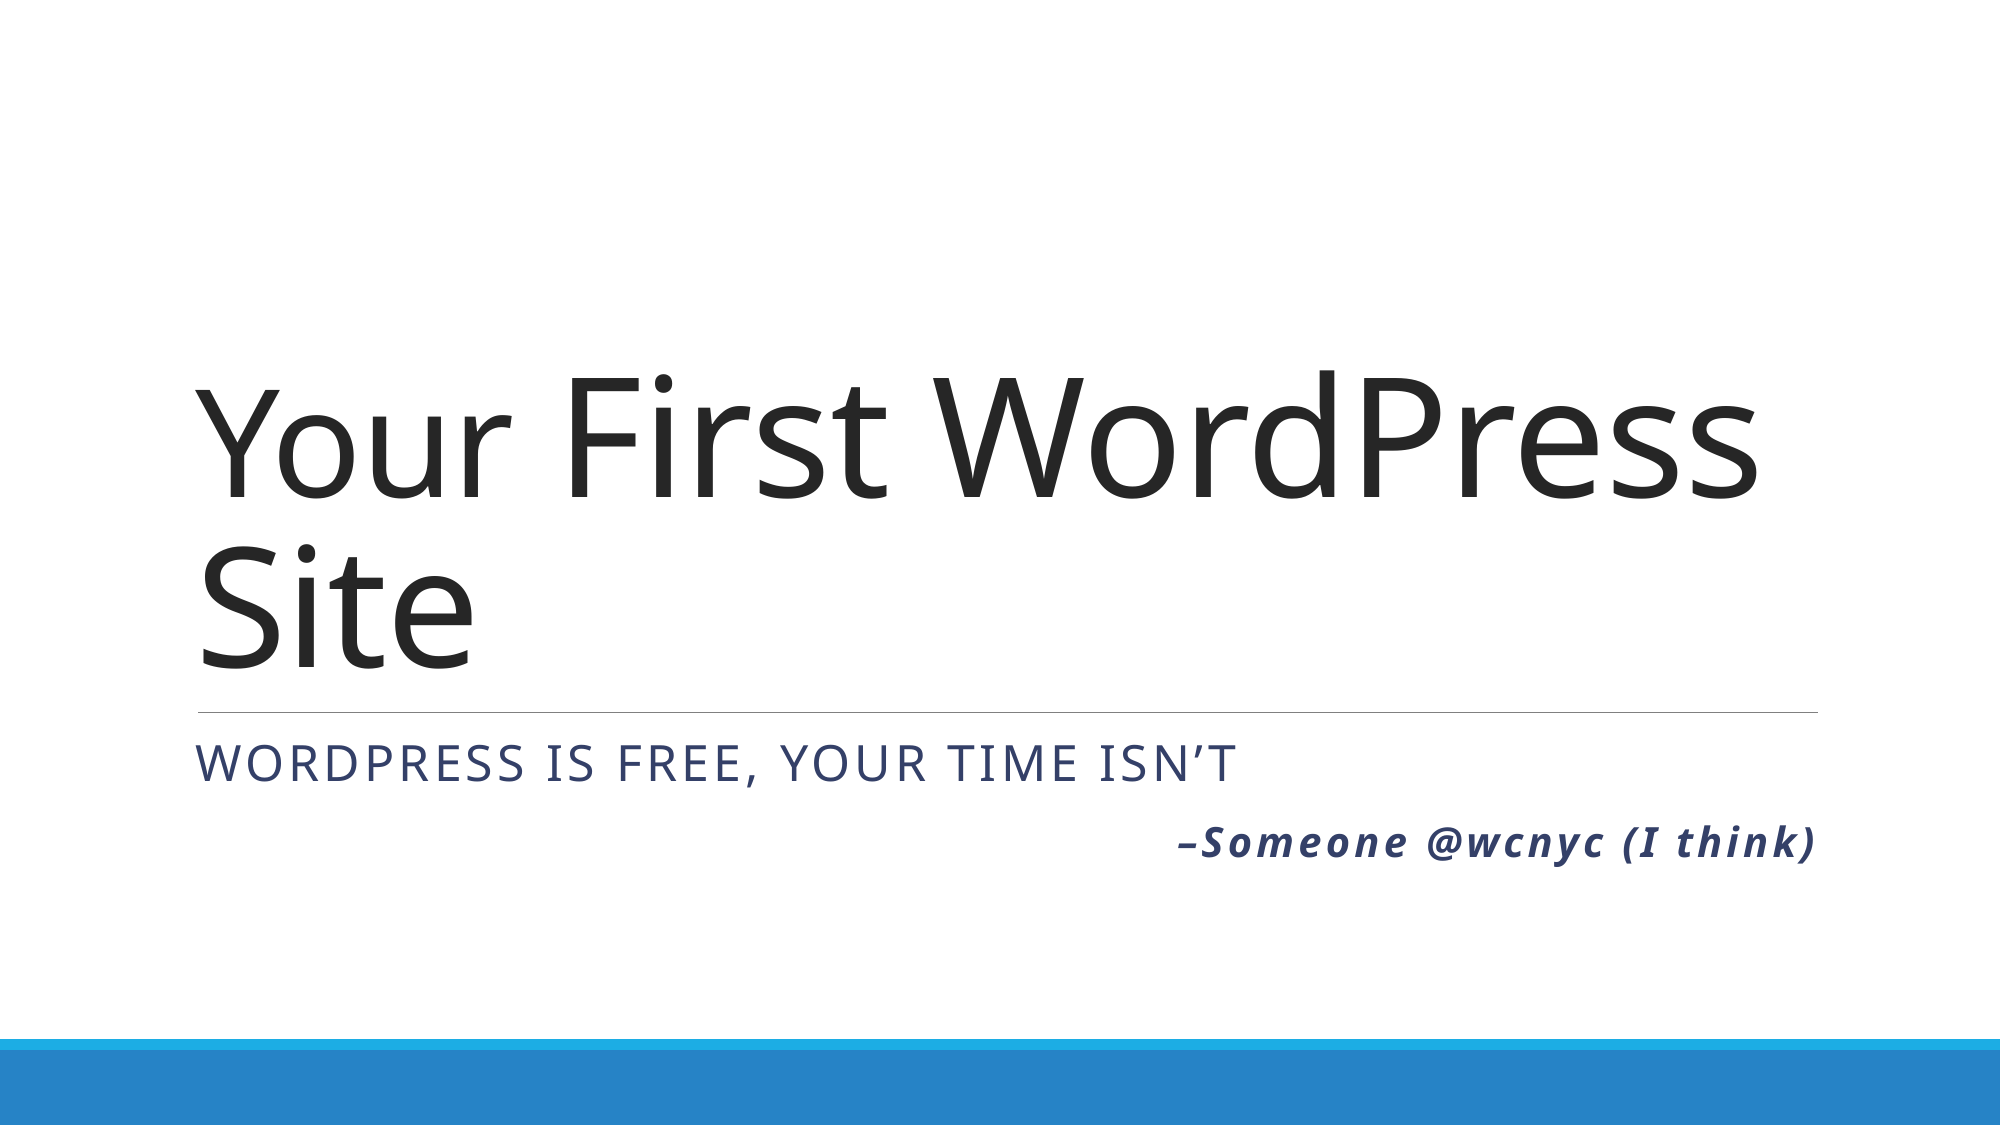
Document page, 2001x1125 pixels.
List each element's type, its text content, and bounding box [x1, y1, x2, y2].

subtitle WordPress Is free, Your Time Isn’t –Someone @wcnyc (I think) [180, 730, 1831, 919]
title Your First WordPress Site [180, 124, 1830, 710]
